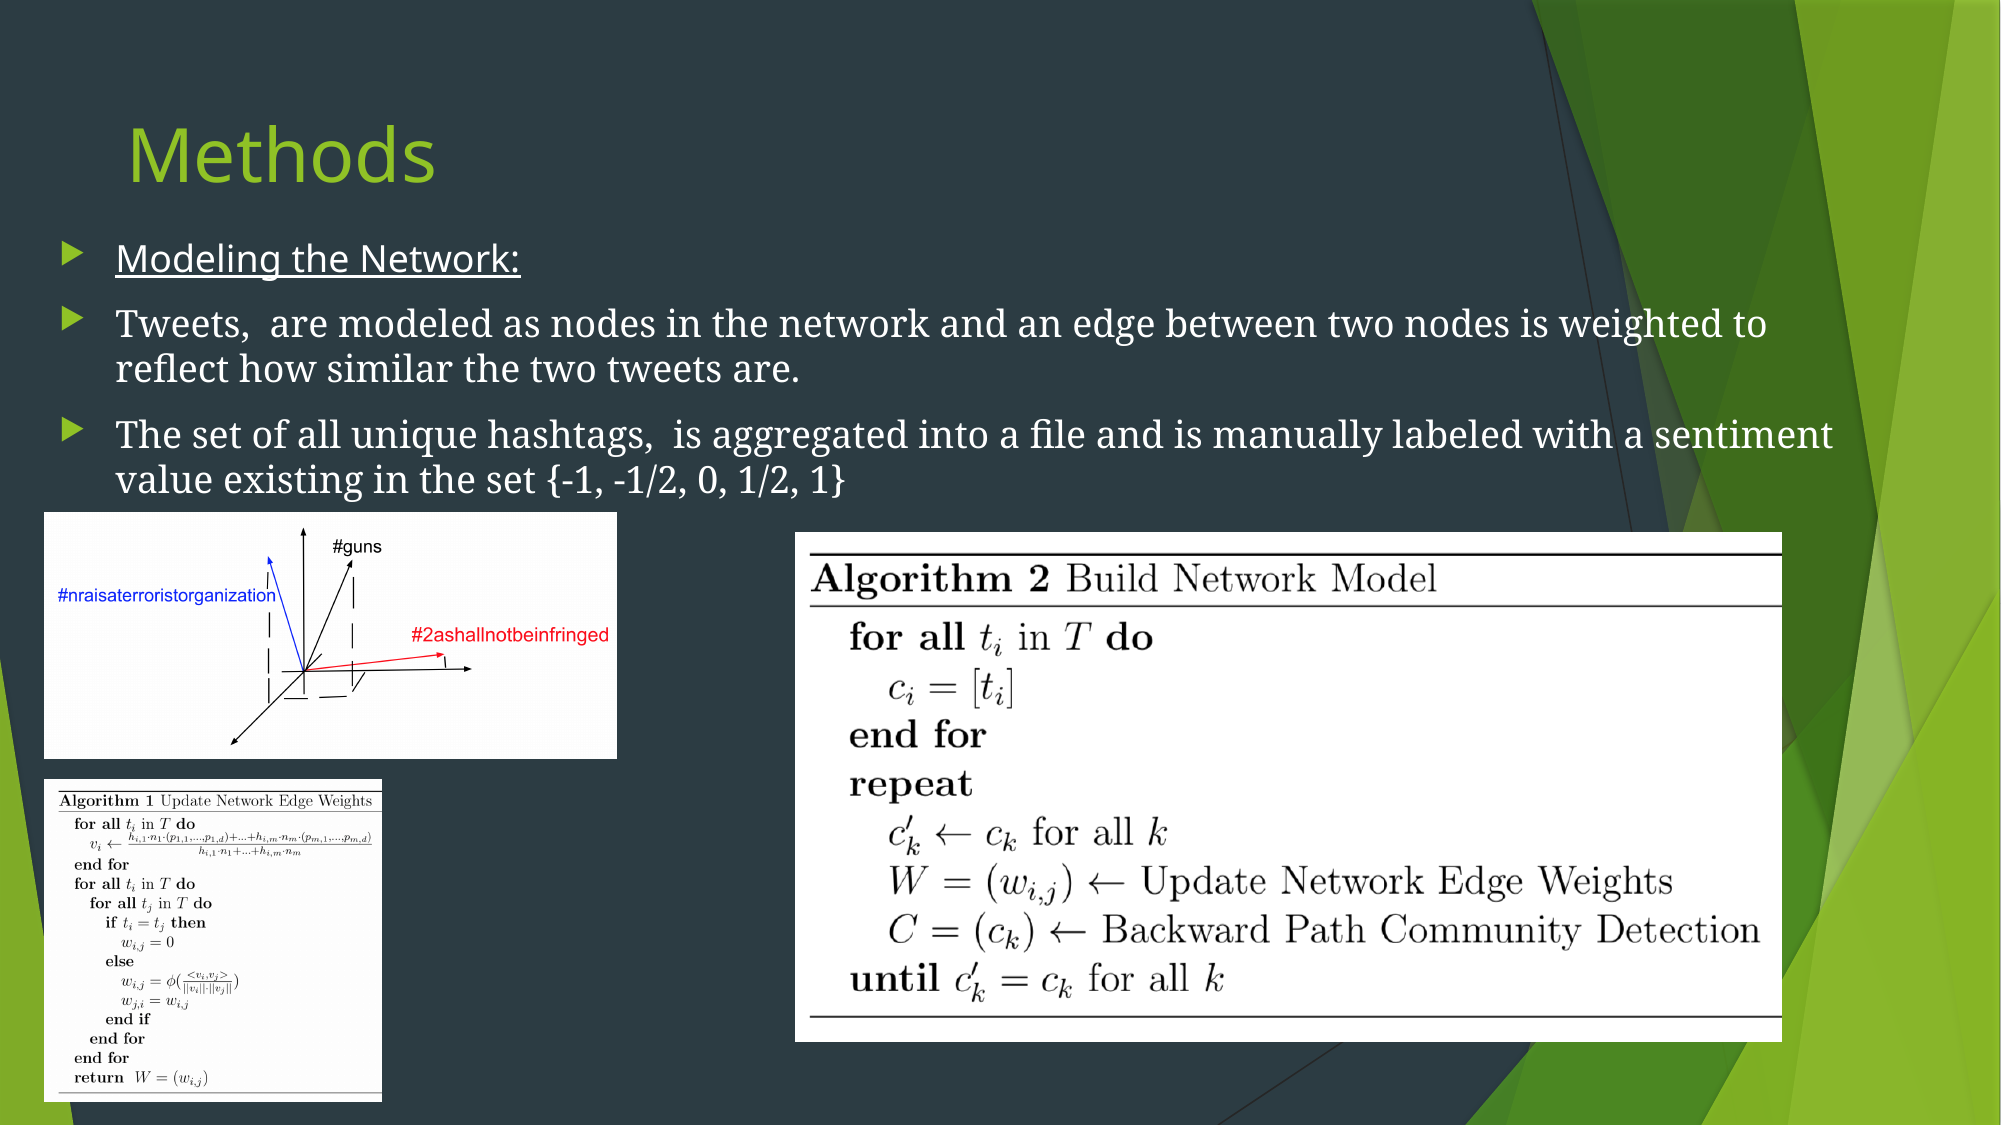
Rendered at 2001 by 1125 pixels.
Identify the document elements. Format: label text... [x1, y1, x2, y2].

picture [43, 512, 617, 760]
picture [794, 532, 1783, 1042]
title Methods [111, 99, 1522, 252]
picture [43, 778, 383, 1102]
